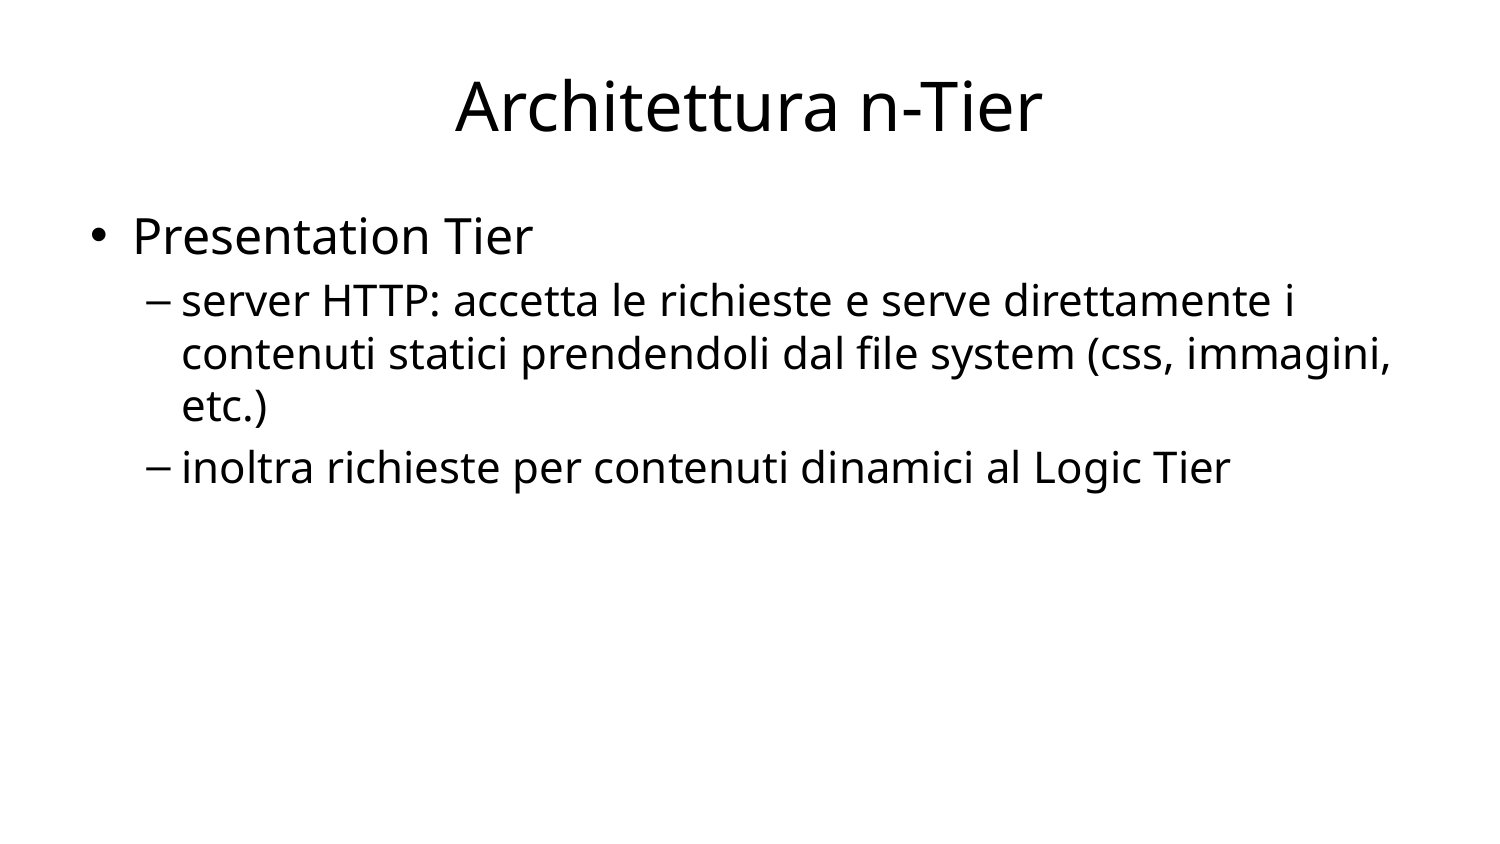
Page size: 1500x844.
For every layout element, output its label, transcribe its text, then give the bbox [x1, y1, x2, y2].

title Architettura n-Tier [75, 33, 1425, 175]
list Presentation Tier server HTTP: accetta le richieste e serve direttamente i contenuti statici prendendoli dal file system (css, immagini, etc.) inoltra richieste per contenuti dinamici al Logic Tier [75, 196, 1425, 754]
